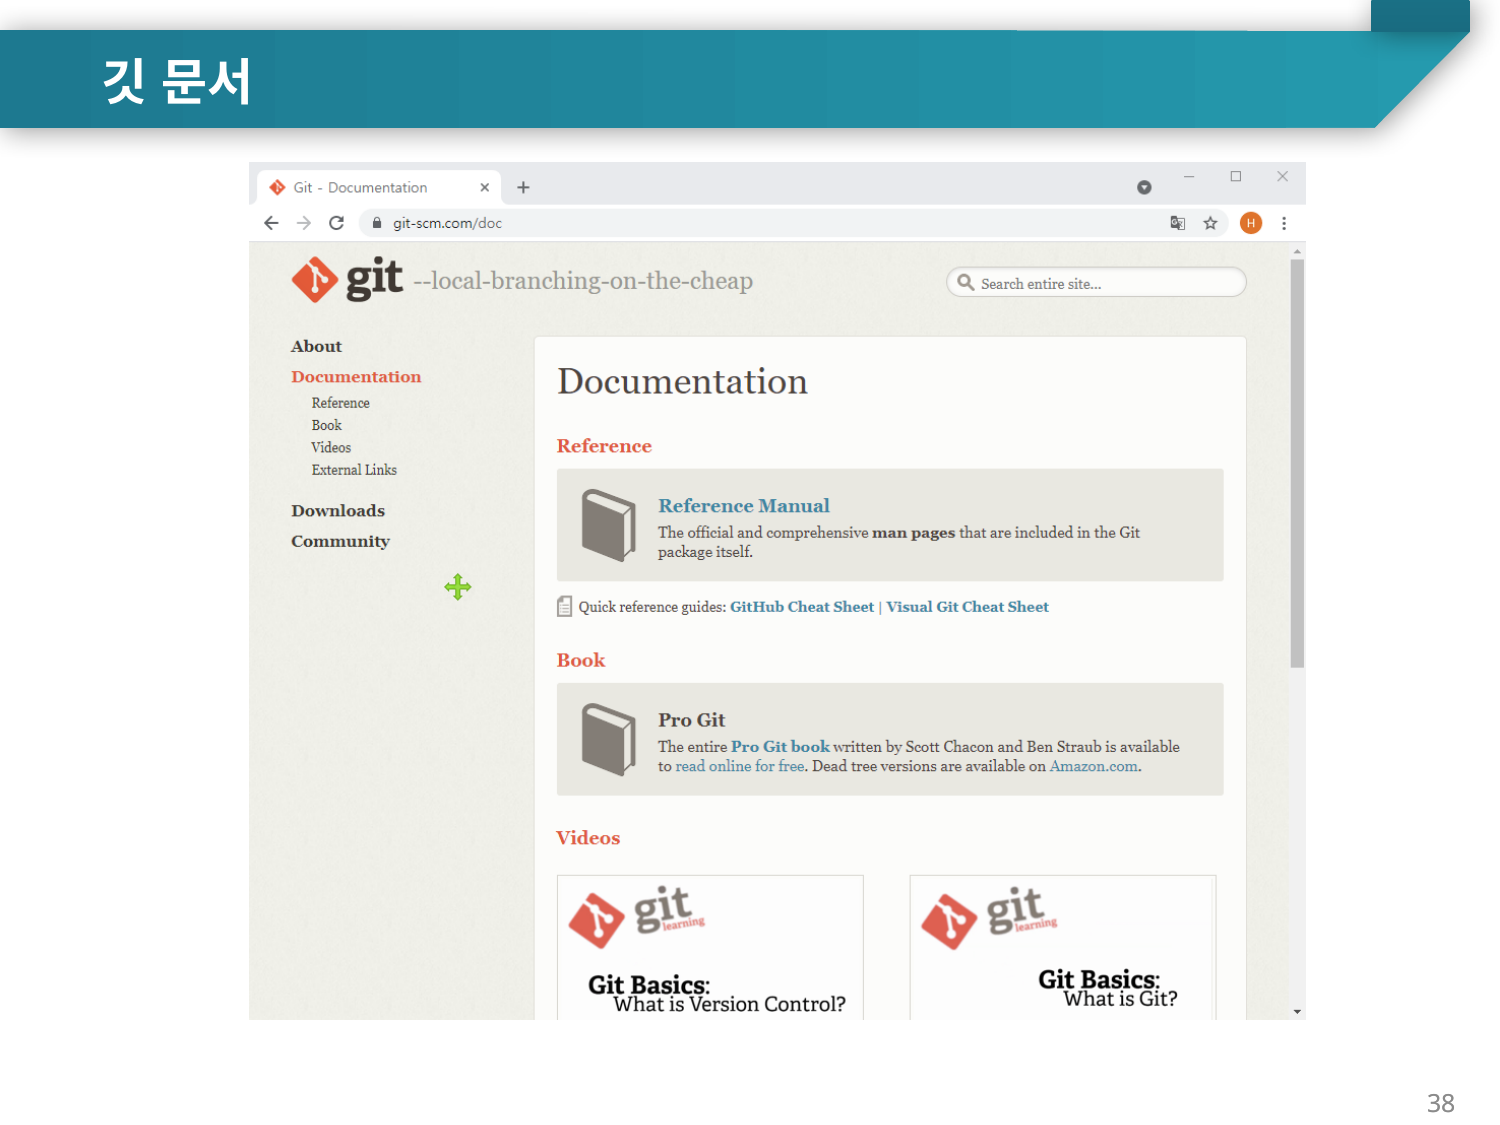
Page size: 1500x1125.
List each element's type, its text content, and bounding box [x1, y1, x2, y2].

picture [249, 162, 1306, 1021]
slide_number 38 [1120, 1084, 1471, 1124]
list 깃 문서 [101, 50, 1306, 118]
